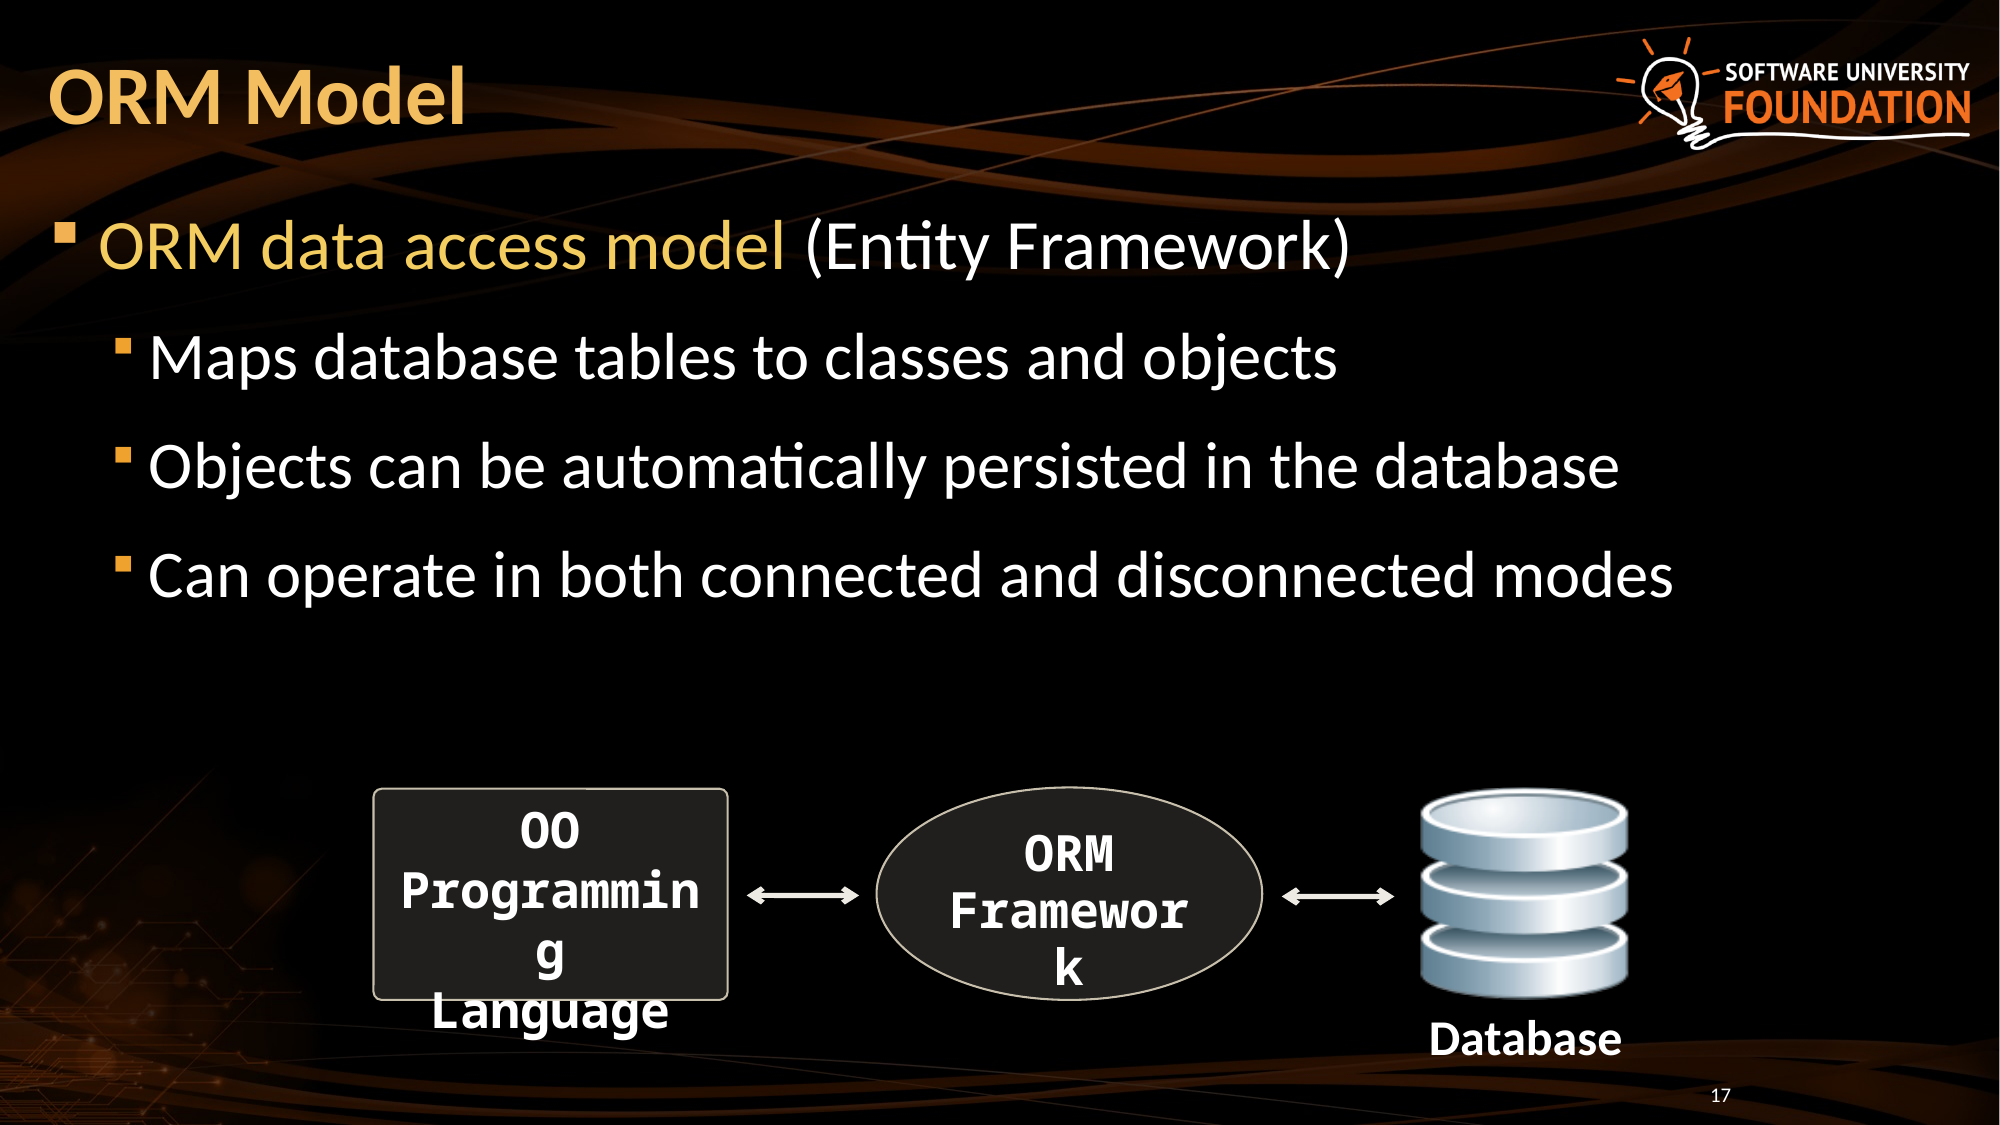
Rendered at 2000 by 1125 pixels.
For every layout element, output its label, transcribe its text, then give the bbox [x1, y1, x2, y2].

text_box Database [1413, 1005, 1638, 1074]
text_box [1281, 889, 1387, 904]
picture [0, 0, 2000, 1125]
text_box OO Programming Language [373, 788, 728, 1000]
title ORM Model [30, 6, 1602, 189]
slide_number 17 [1662, 1074, 1738, 1113]
list ORM data access model (Entity Framework) Maps database tables to classes and objects Objects can be automatically persisted in the database Can operate in both connected and disconnected modes [31, 188, 1968, 1103]
text_box ORM Framework [876, 787, 1263, 1000]
text_box [746, 888, 860, 903]
